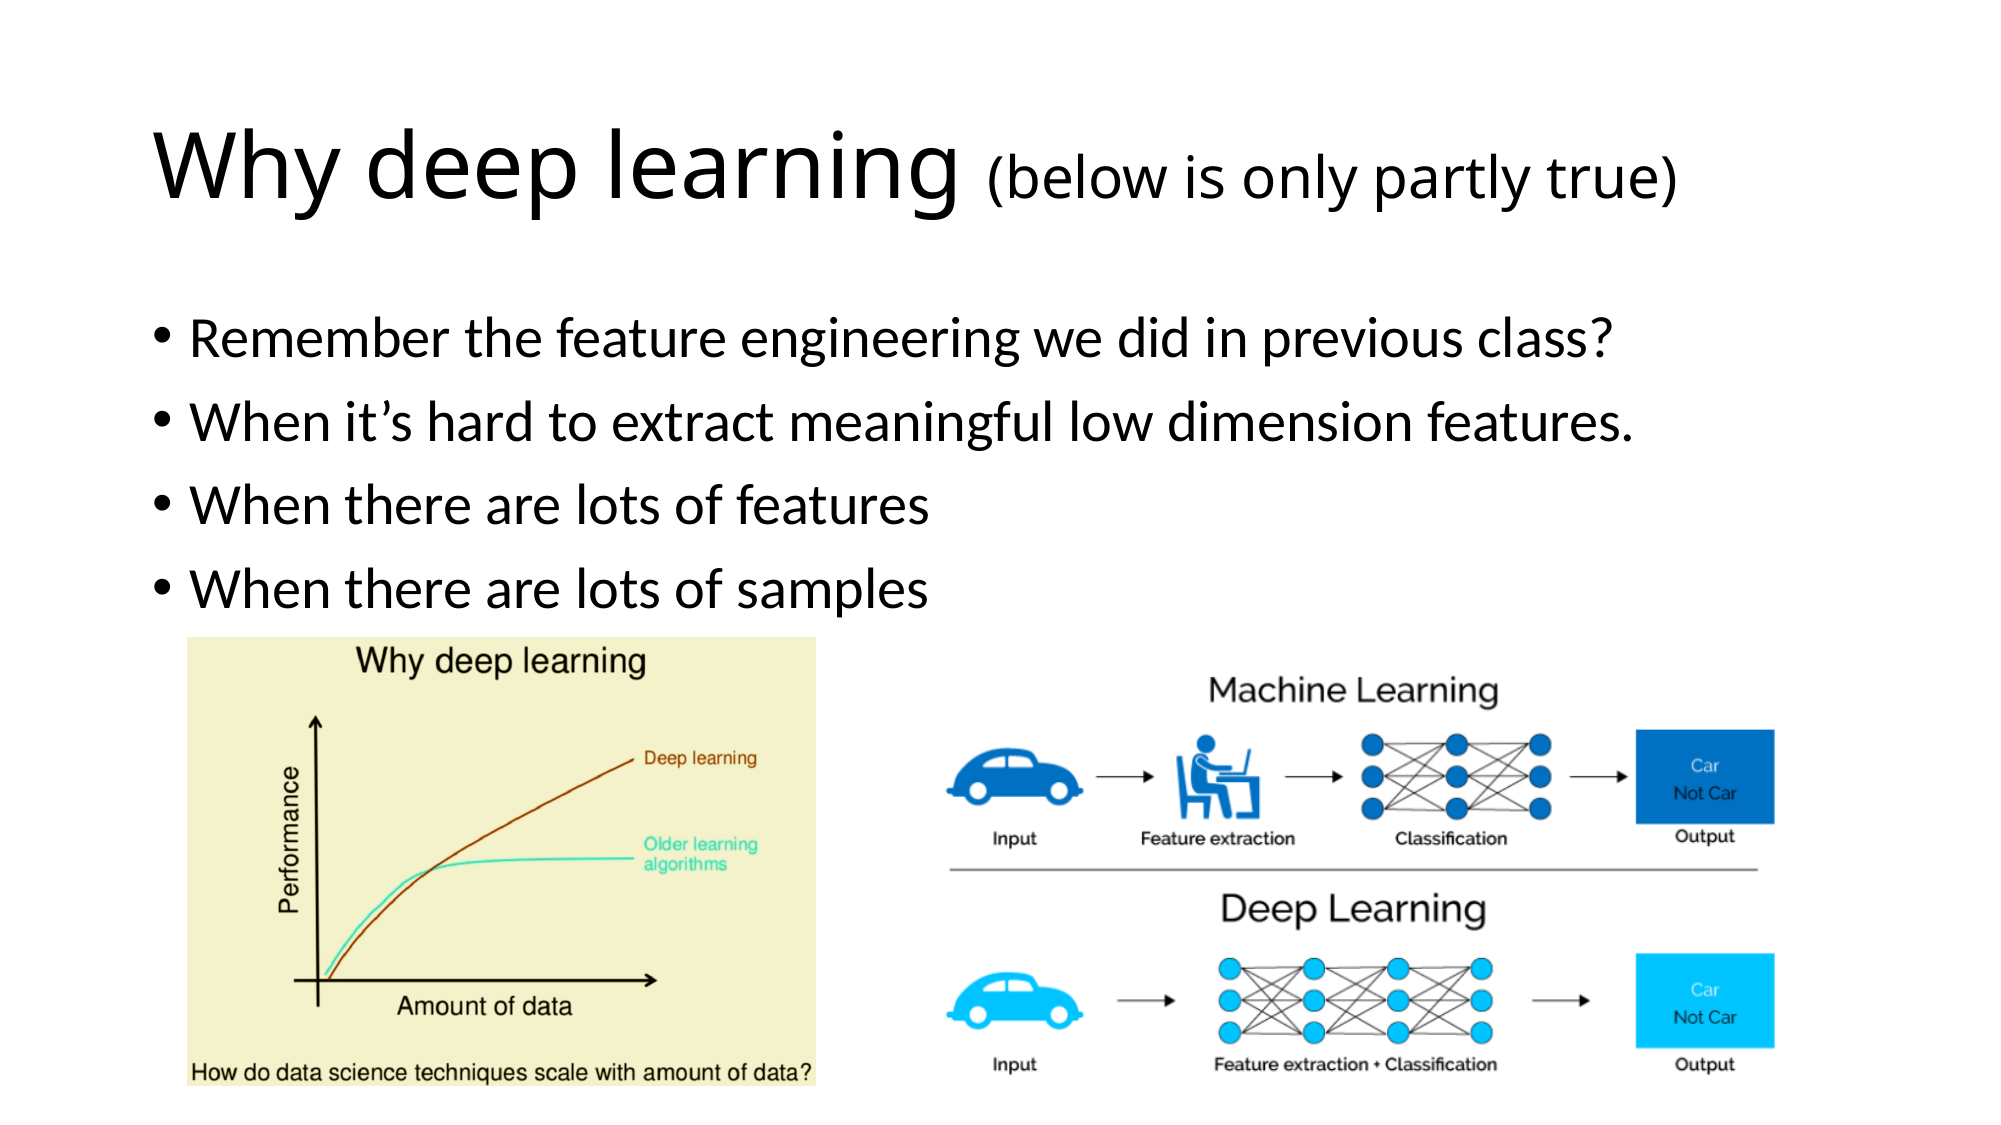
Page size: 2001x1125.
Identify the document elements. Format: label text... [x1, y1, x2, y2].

picture [187, 637, 816, 1086]
title Why deep learning (below is only partly true) [137, 59, 1863, 278]
picture [941, 637, 1792, 1102]
list Remember the feature engineering we did in previous class? When it’s hard to extract meaningful low dimension features. When there are lots of features When there are lots of samples [137, 299, 1863, 1014]
